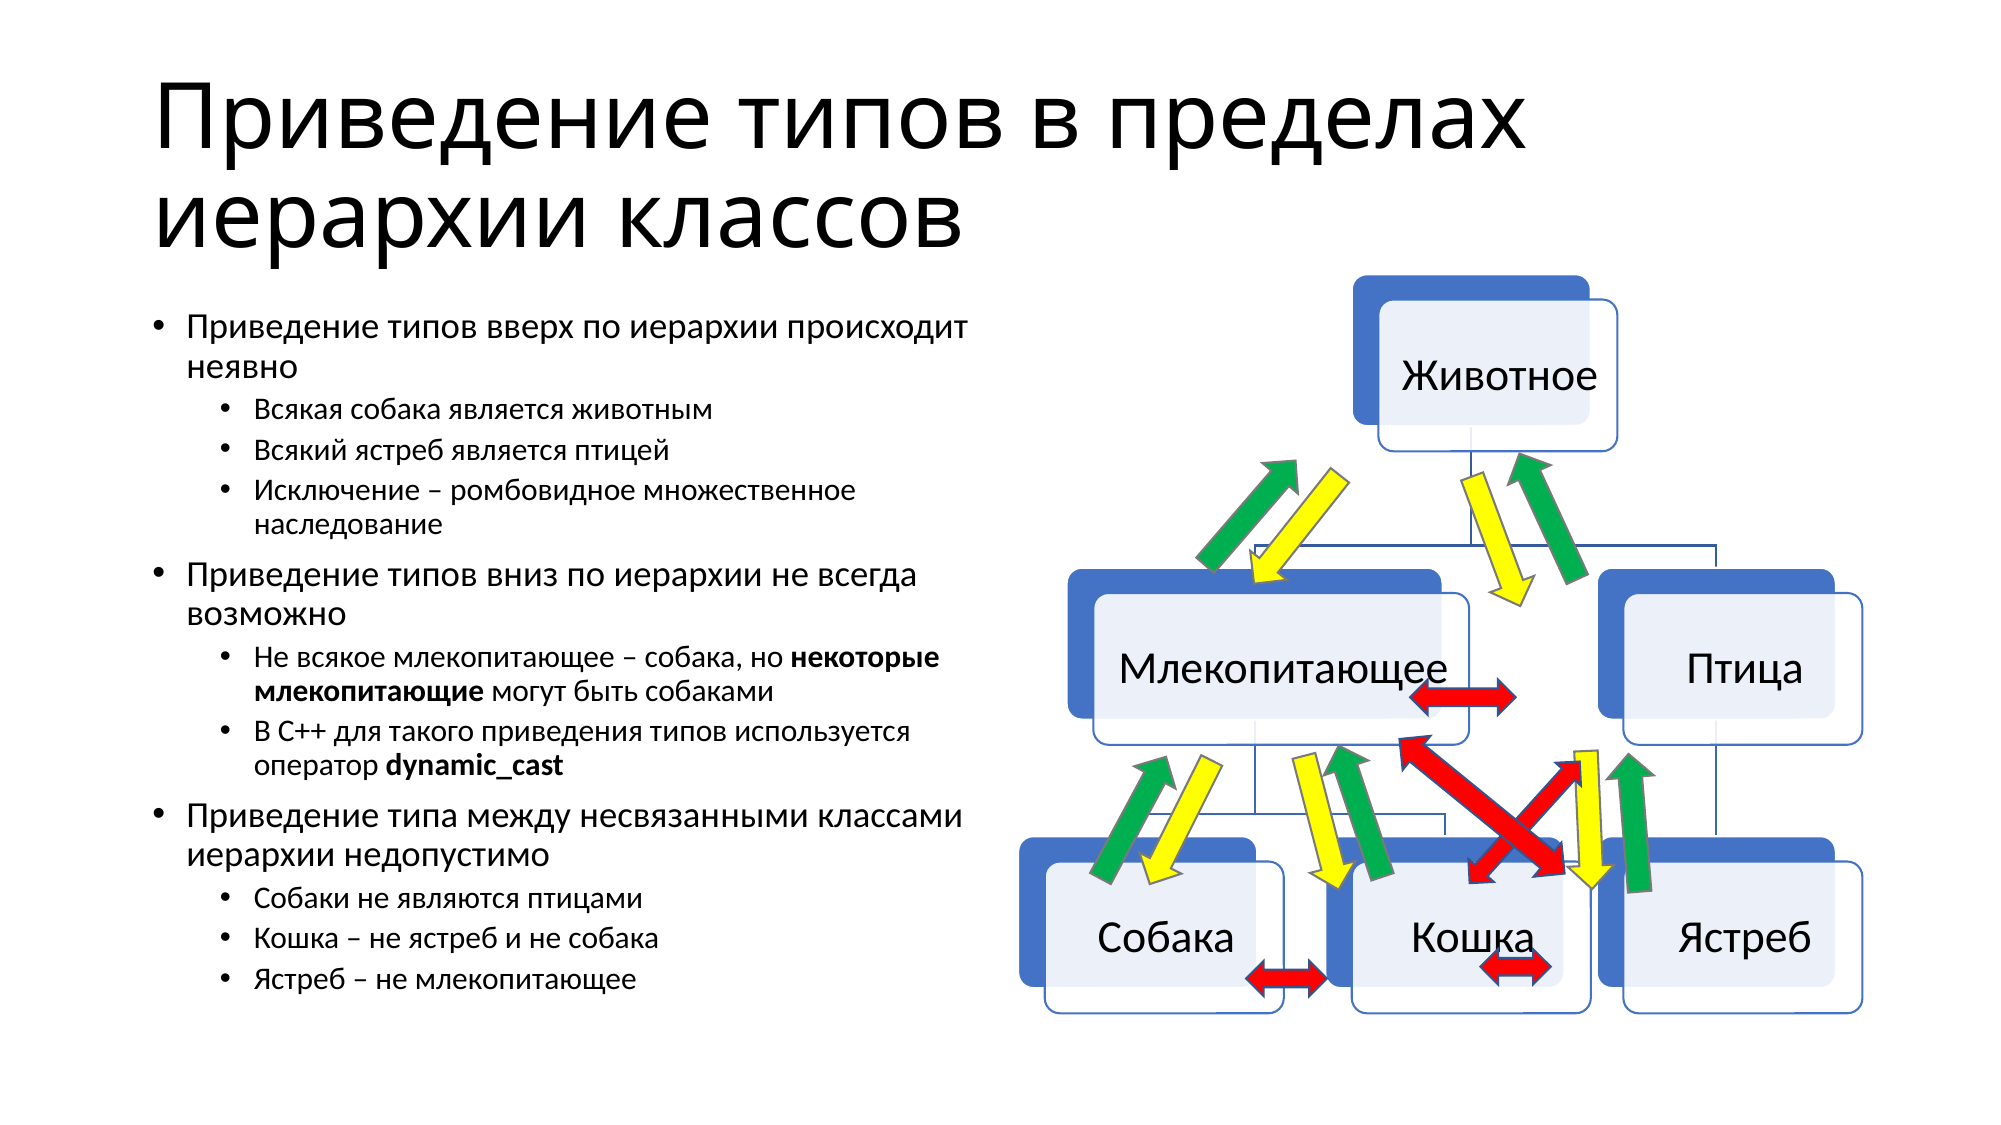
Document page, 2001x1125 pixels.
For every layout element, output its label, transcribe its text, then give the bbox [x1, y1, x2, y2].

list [1012, 299, 1863, 1014]
list Приведение типов вверх по иерархии происходит неявно Всякая собака является животным Всякий ястреб является птицей Исключение – ромбовидное множественное наследование Приведение типов вниз по иерархии не всегда возможно Не всякое млекопитающее – собака, но некоторые млекопитающие могут быть собаками В C++ для такого приведения типов используется оператор dynamic_cast Приведение типа между несвязанными классами иерархии недопустимо Собаки не являются птицами Кошка – не ястреб и не собака Ястреб – не млекопитающее [137, 299, 988, 1014]
title Приведение типов в пределах иерархии классов [137, 59, 1863, 278]
